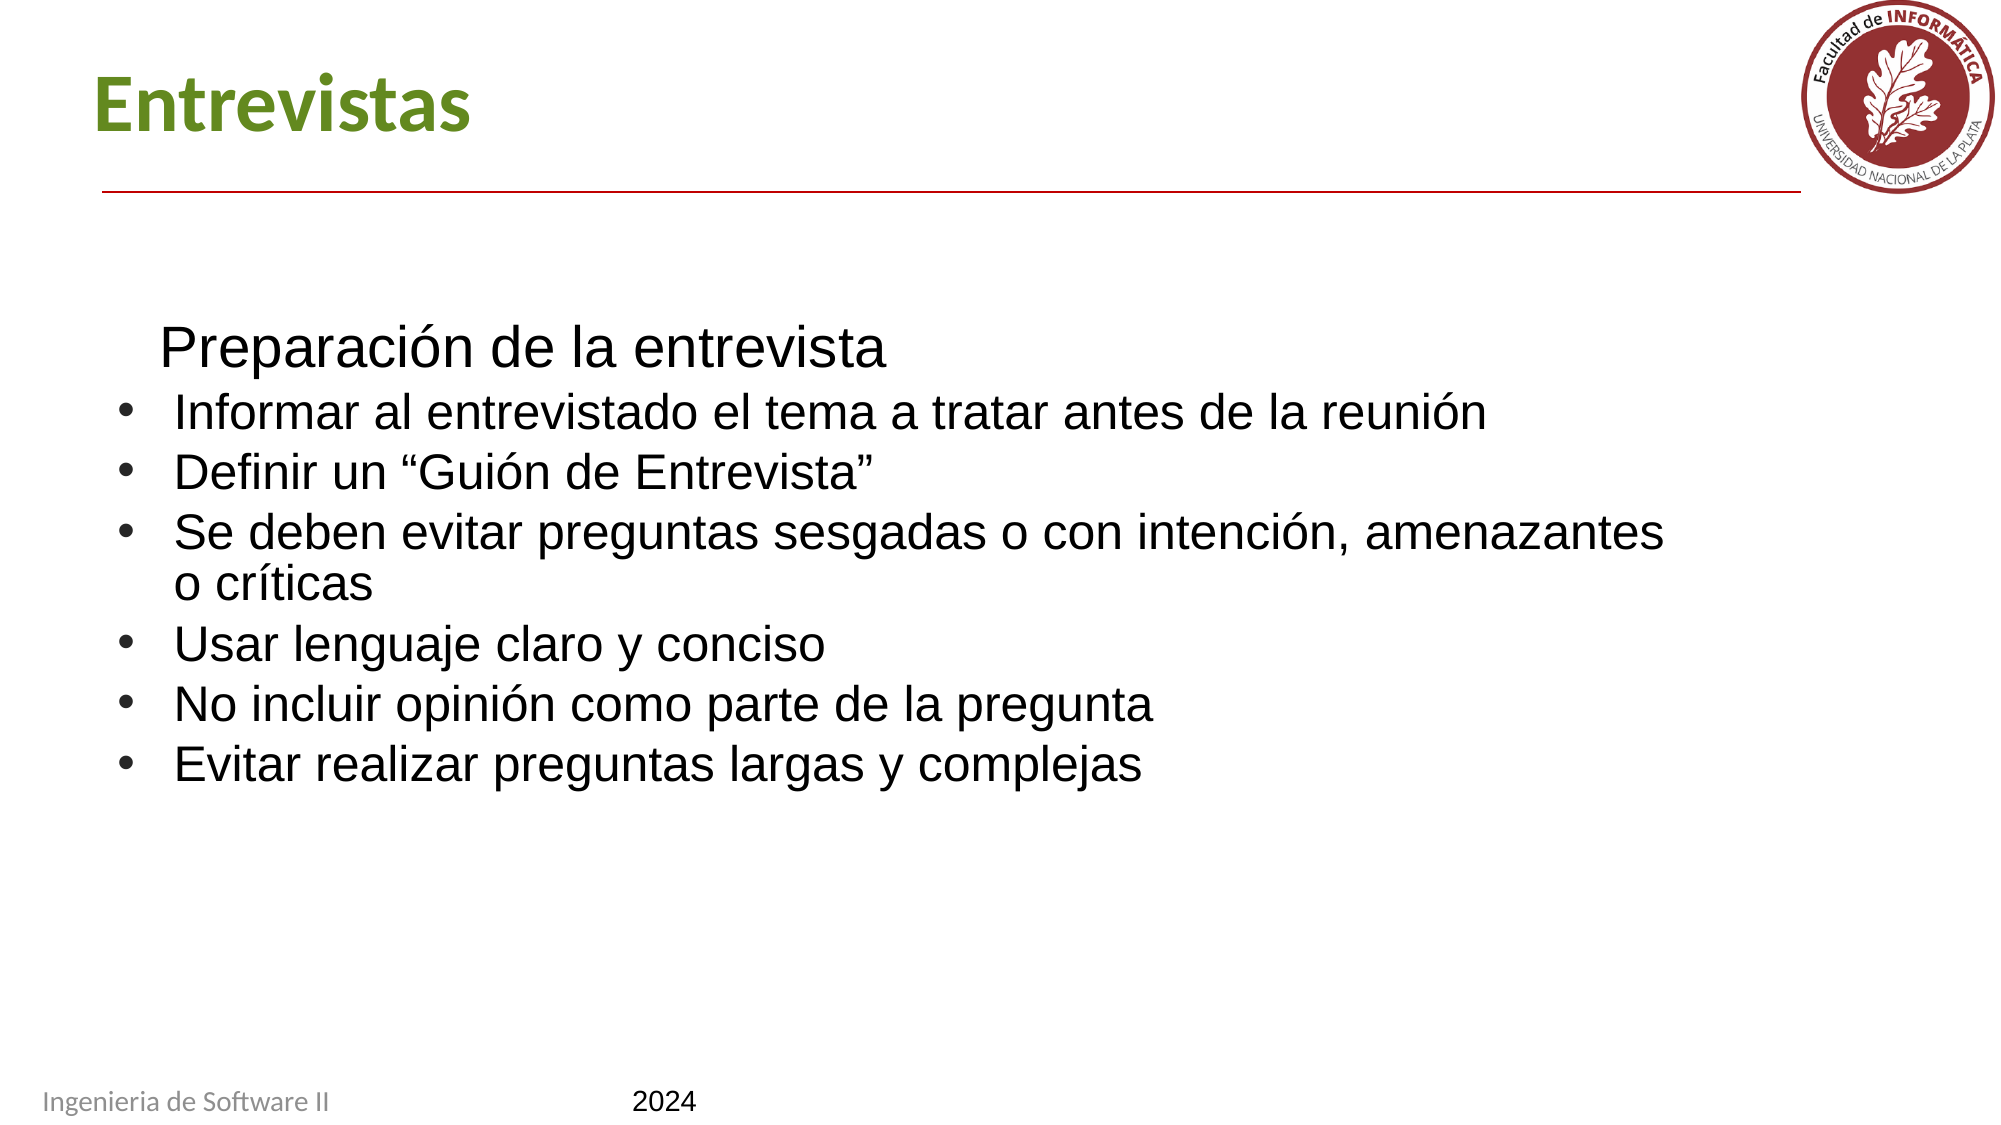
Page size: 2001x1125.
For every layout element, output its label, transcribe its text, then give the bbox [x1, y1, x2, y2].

picture [1801, 0, 2000, 195]
text_box Preparación de la entrevista Informar al entrevistado el tema a tratar antes de la reunión Definir un “Guión de Entrevista” Se deben evitar preguntas sesgadas o con intención, amenazantes o críticas Usar lenguaje claro y conciso No incluir opinión como parte de la pregunta Evitar realizar preguntas largas y complejas [102, 312, 1709, 1047]
title Entrevistas [78, 1, 1852, 211]
